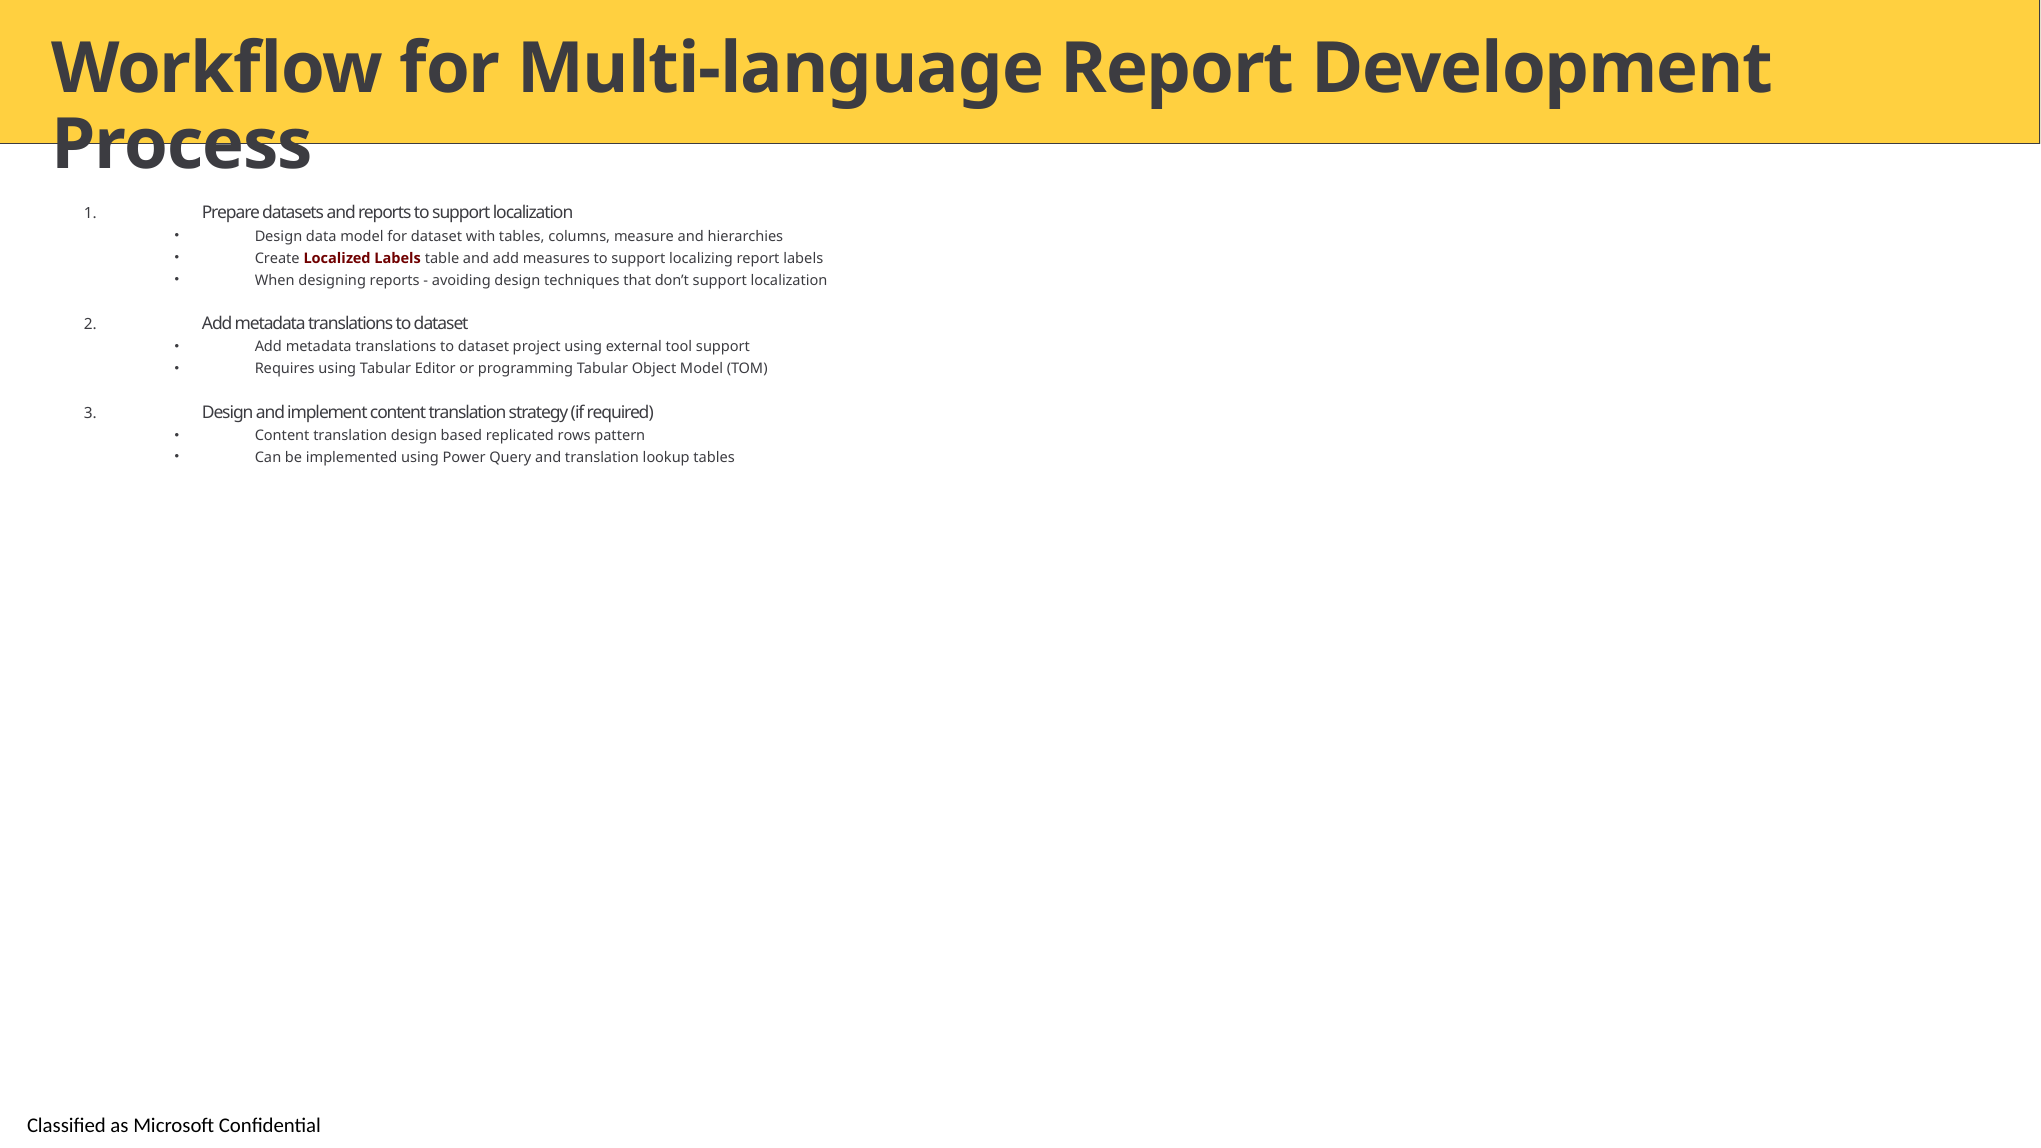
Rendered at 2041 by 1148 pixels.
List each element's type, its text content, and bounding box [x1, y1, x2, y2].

text_box [128, 129, 163, 143]
title Workflow for Multi-language Report Development Process [51, 31, 1988, 109]
list Prepare datasets and reports to support localization Design data model for dataset with tables, columns, measure and hierarchies Create Localized Labels table and add measures to support localizing report labels When designing reports - avoiding design techniques that don’t support localization Add metadata translations to dataset Add metadata translations to dataset project using external tool support Requires using Tabular Editor or programming Tabular Object Model (TOM) Design and implement content translation strategy (if required) Content translation design based replicated rows pattern Can be implemented using Power Query and translation lookup tables [83, 201, 1988, 469]
text_box [281, 129, 308, 143]
text_box [247, 129, 274, 143]
text_box [58, 118, 92, 143]
text_box [100, 129, 124, 143]
text_box [207, 129, 240, 143]
text_box [171, 129, 200, 143]
